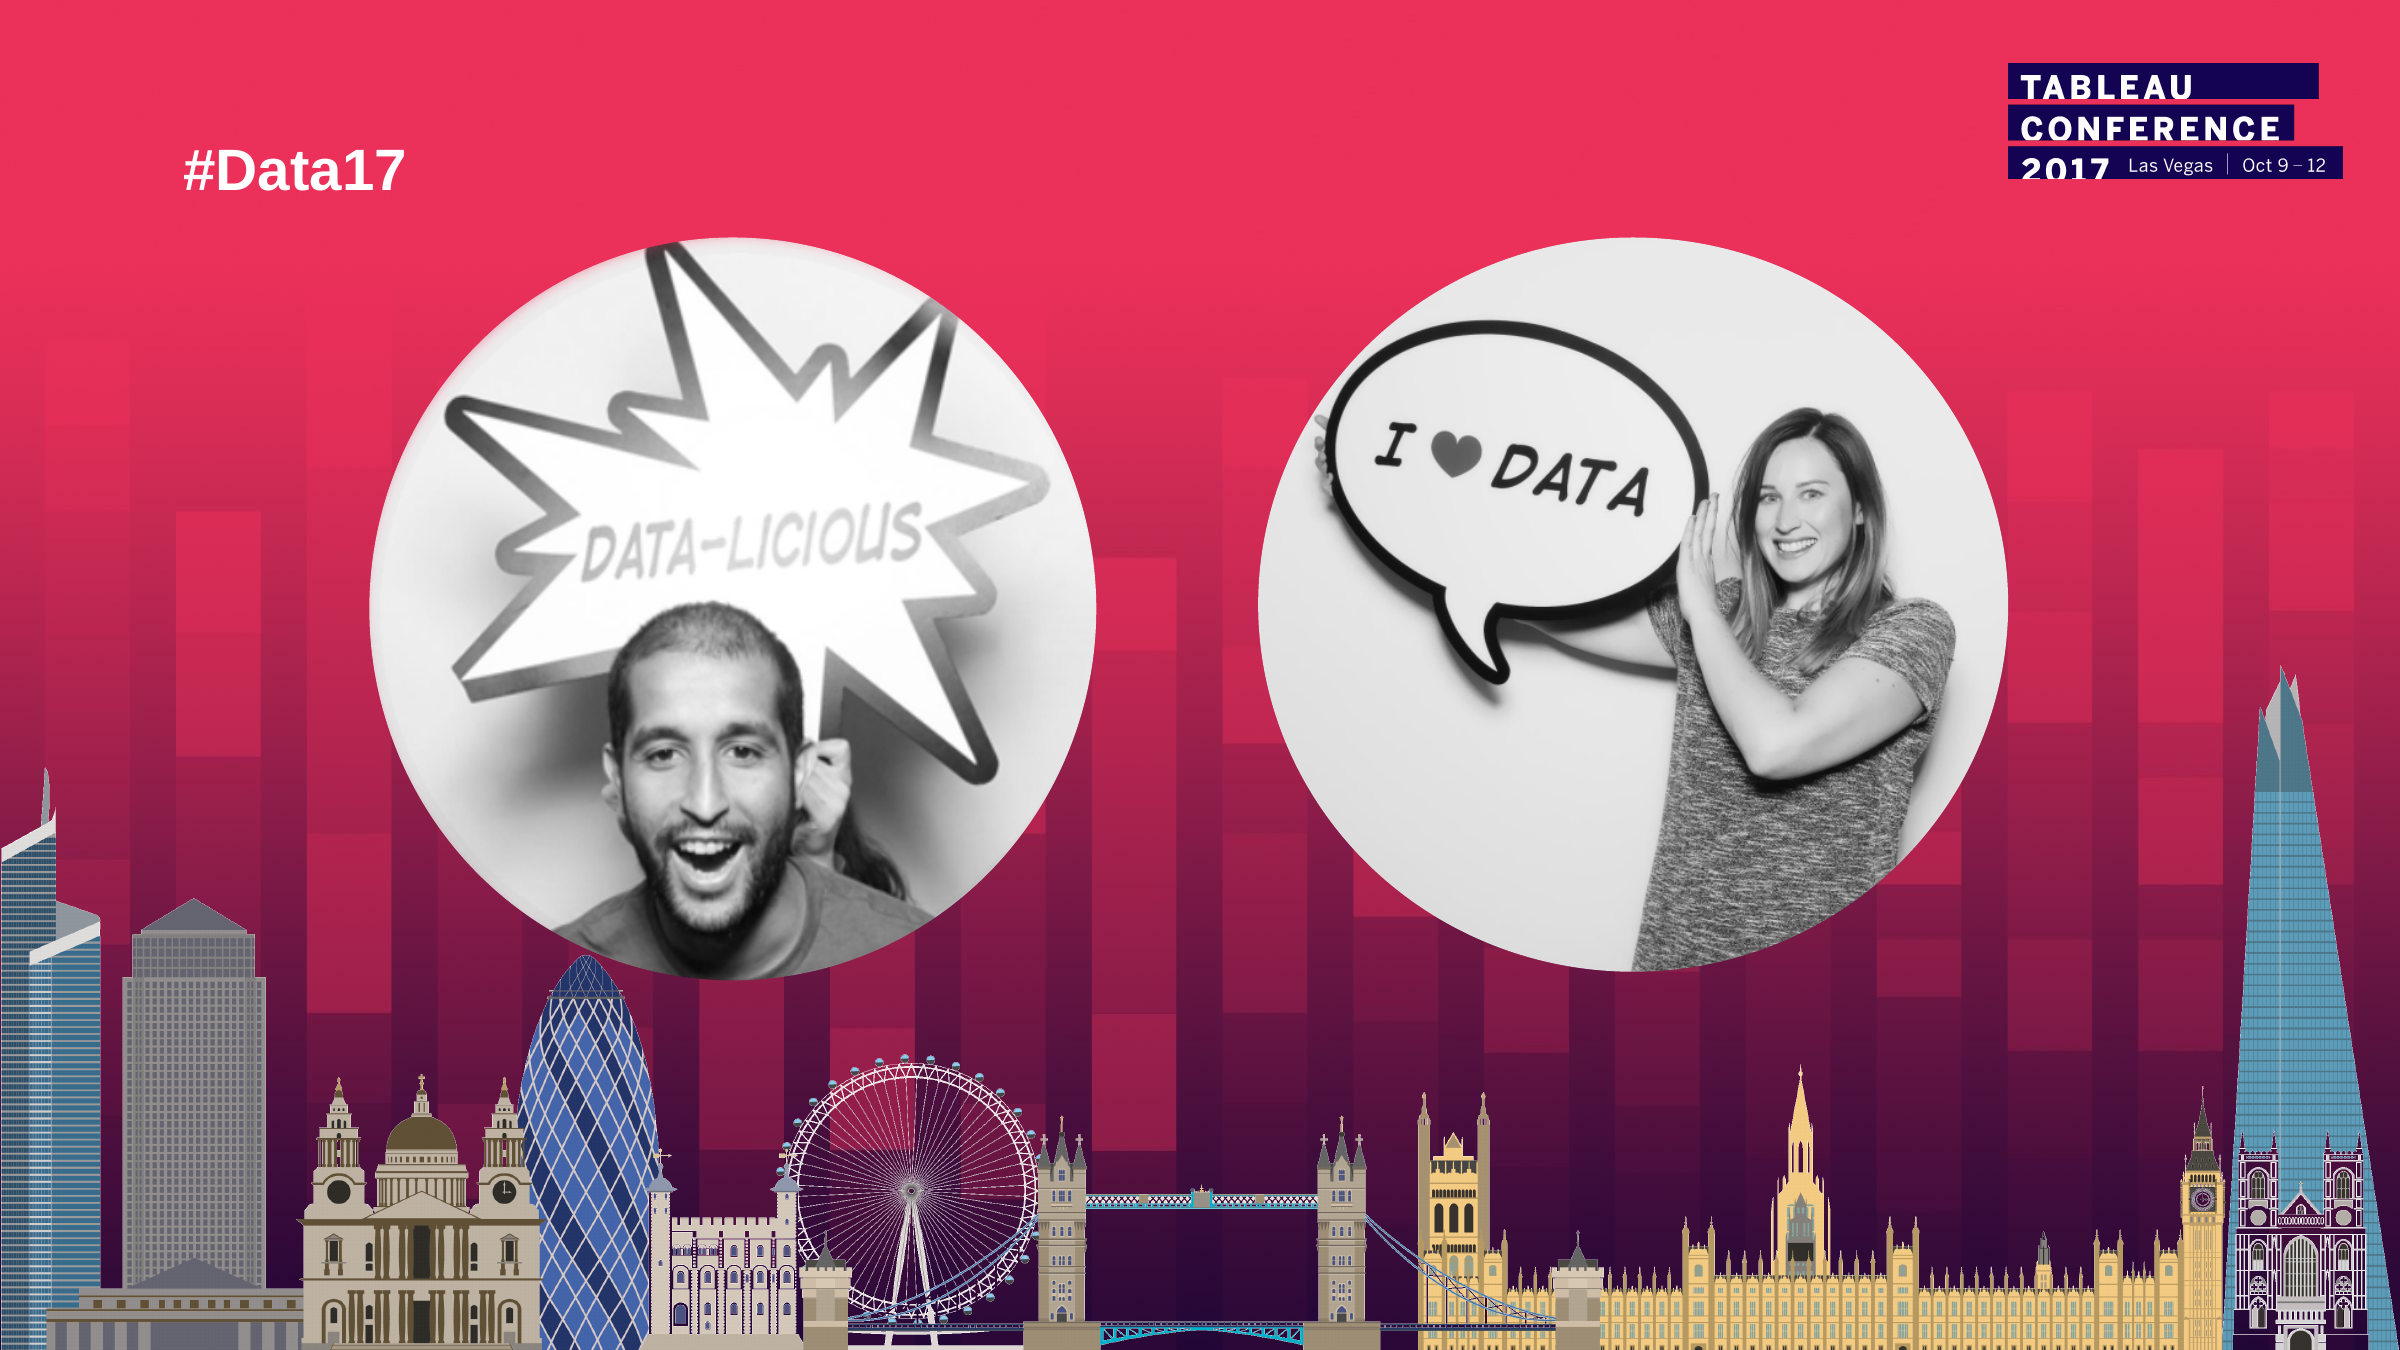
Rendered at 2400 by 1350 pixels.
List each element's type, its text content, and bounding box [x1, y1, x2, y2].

picture [0, 0, 2400, 1350]
list #Data17 [159, 125, 1749, 482]
